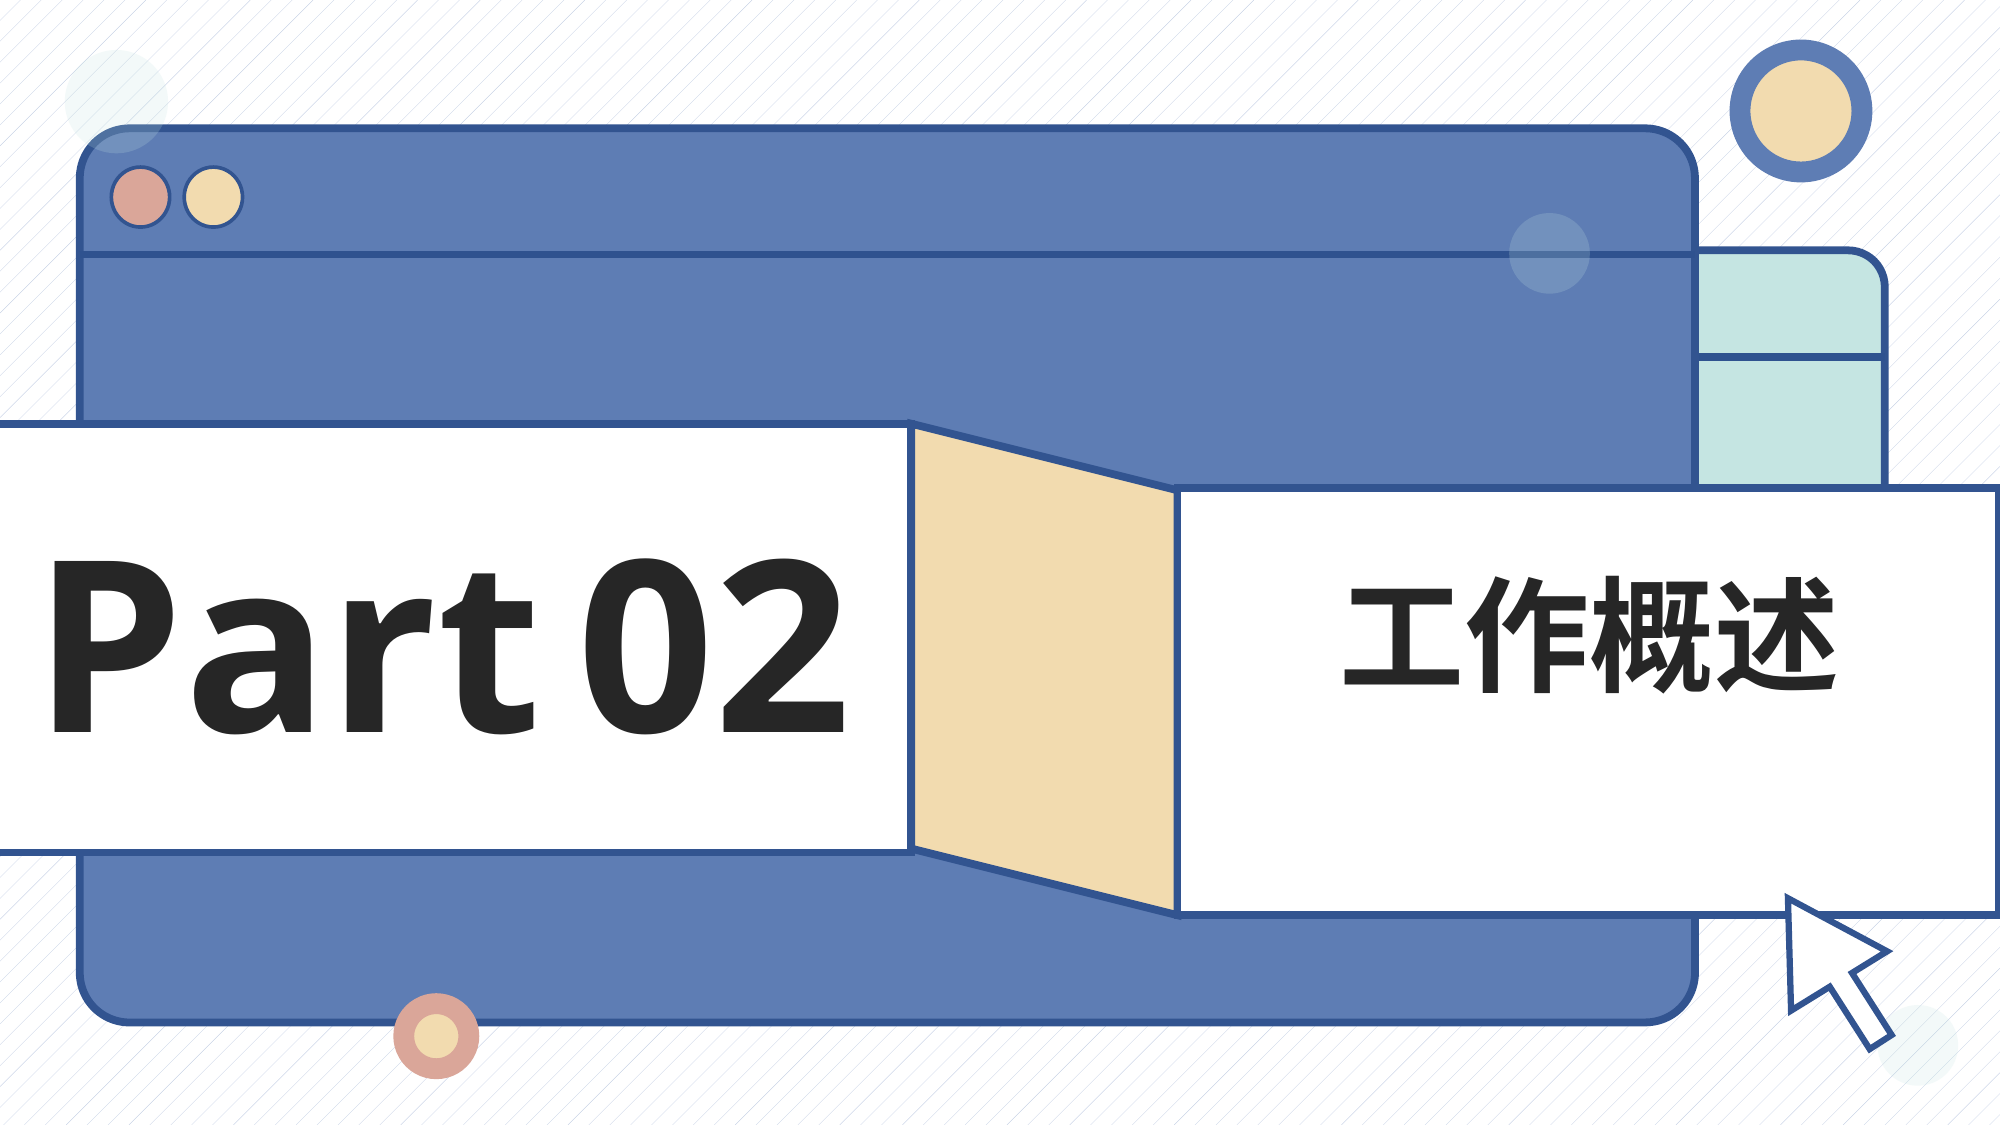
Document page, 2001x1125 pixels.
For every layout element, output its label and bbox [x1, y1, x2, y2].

text_box [402, 1023, 470, 1070]
text_box [1876, 1003, 1960, 1087]
text_box [12, 485, 2000, 869]
text_box [79, 128, 1695, 423]
text_box [63, 48, 170, 139]
text_box [79, 916, 1695, 1023]
text_box [0, 423, 2000, 916]
text_box [1738, 48, 1863, 174]
text_box [1787, 916, 1894, 1051]
text_box [1695, 250, 1885, 423]
